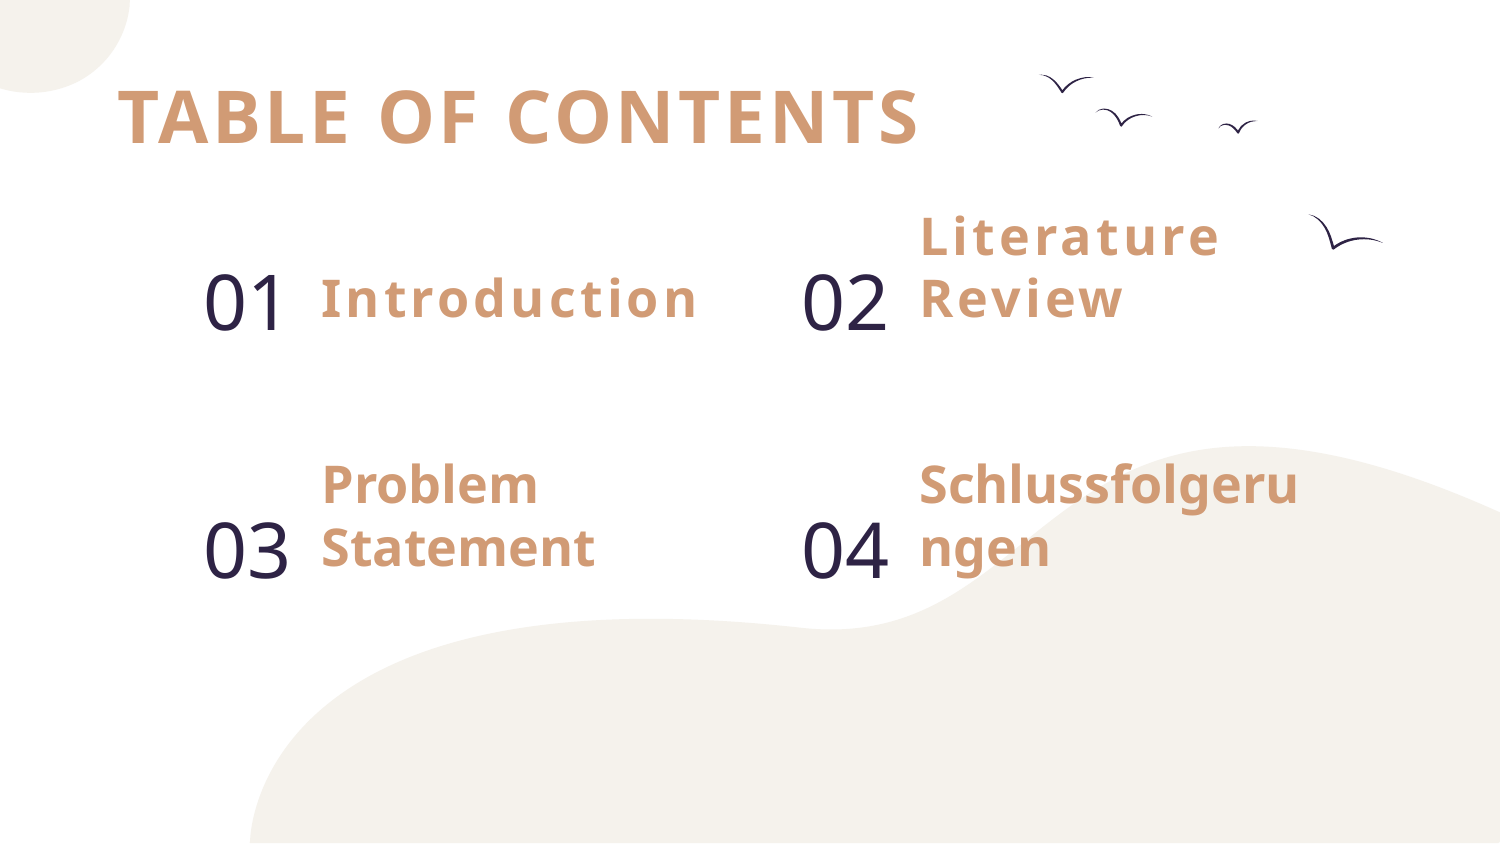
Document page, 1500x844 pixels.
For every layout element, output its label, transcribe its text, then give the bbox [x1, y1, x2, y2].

title 01 [170, 256, 306, 344]
title Literature Review [904, 256, 1330, 344]
title 04 [768, 504, 904, 592]
title 03 [170, 504, 306, 592]
title TABLE OF CONTENTS [101, 67, 1353, 162]
title Schlussfolgerungen [904, 504, 1330, 592]
title 02 [768, 256, 904, 344]
title Problem Statement [306, 504, 732, 592]
title Introduction [306, 256, 732, 344]
